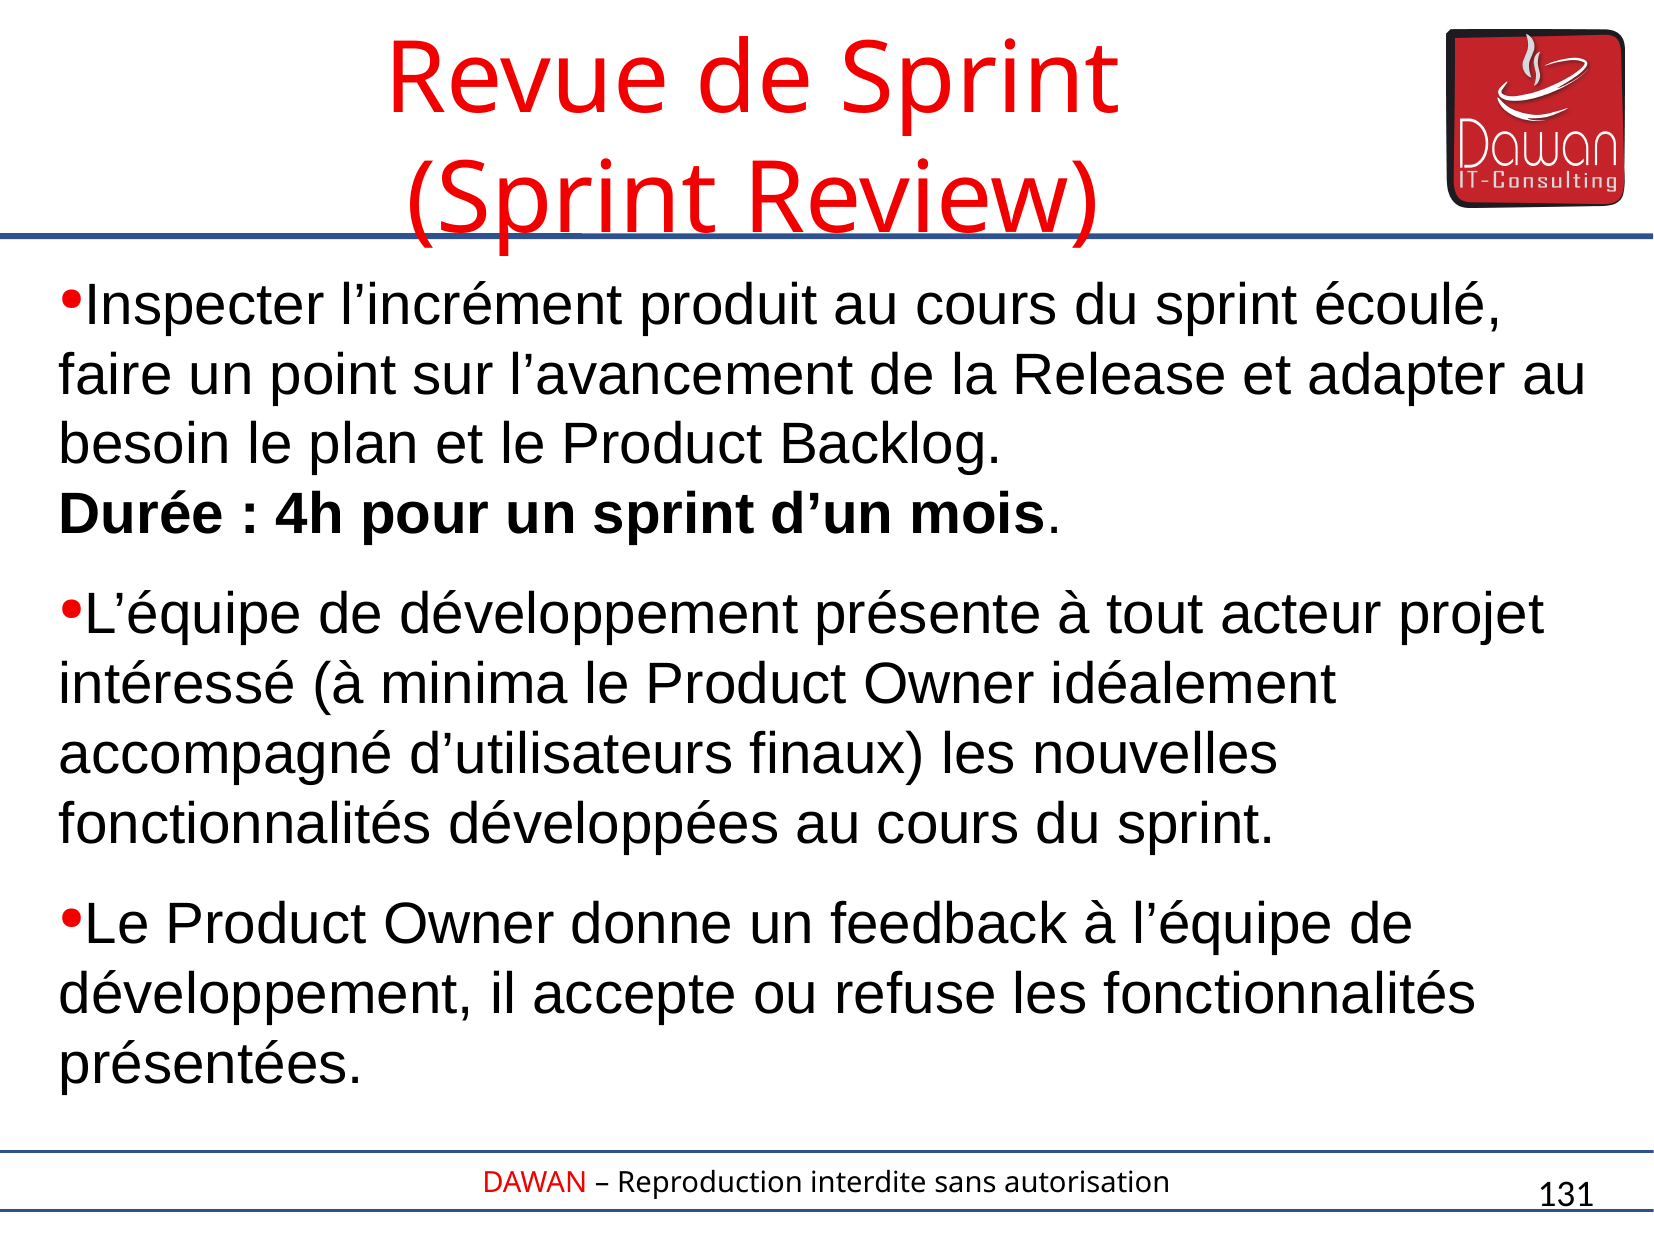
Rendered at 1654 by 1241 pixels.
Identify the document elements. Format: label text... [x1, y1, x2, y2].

list Inspecter l’incrément produit au cours du sprint écoulé, faire un point sur l’avancement de la Release et adapter au besoin le plan et le Product Backlog. Durée : 4h pour un sprint d’un mois. L’équipe de développement présente à tout acteur projet intéressé (à minima le Product Owner idéalement accompagné d’utilisateurs finaux) les nouvelles fonctionnalités développées au cours du sprint. Le Product Owner donne un feedback à l’équipe de développement, il accepte ou refuse les fonctionnalités présentées. [59, 265, 1595, 1096]
picture [1447, 29, 1625, 208]
text_box 131 [1535, 1169, 1595, 1233]
title Revue de Sprint (Sprint Review) [59, 16, 1447, 250]
